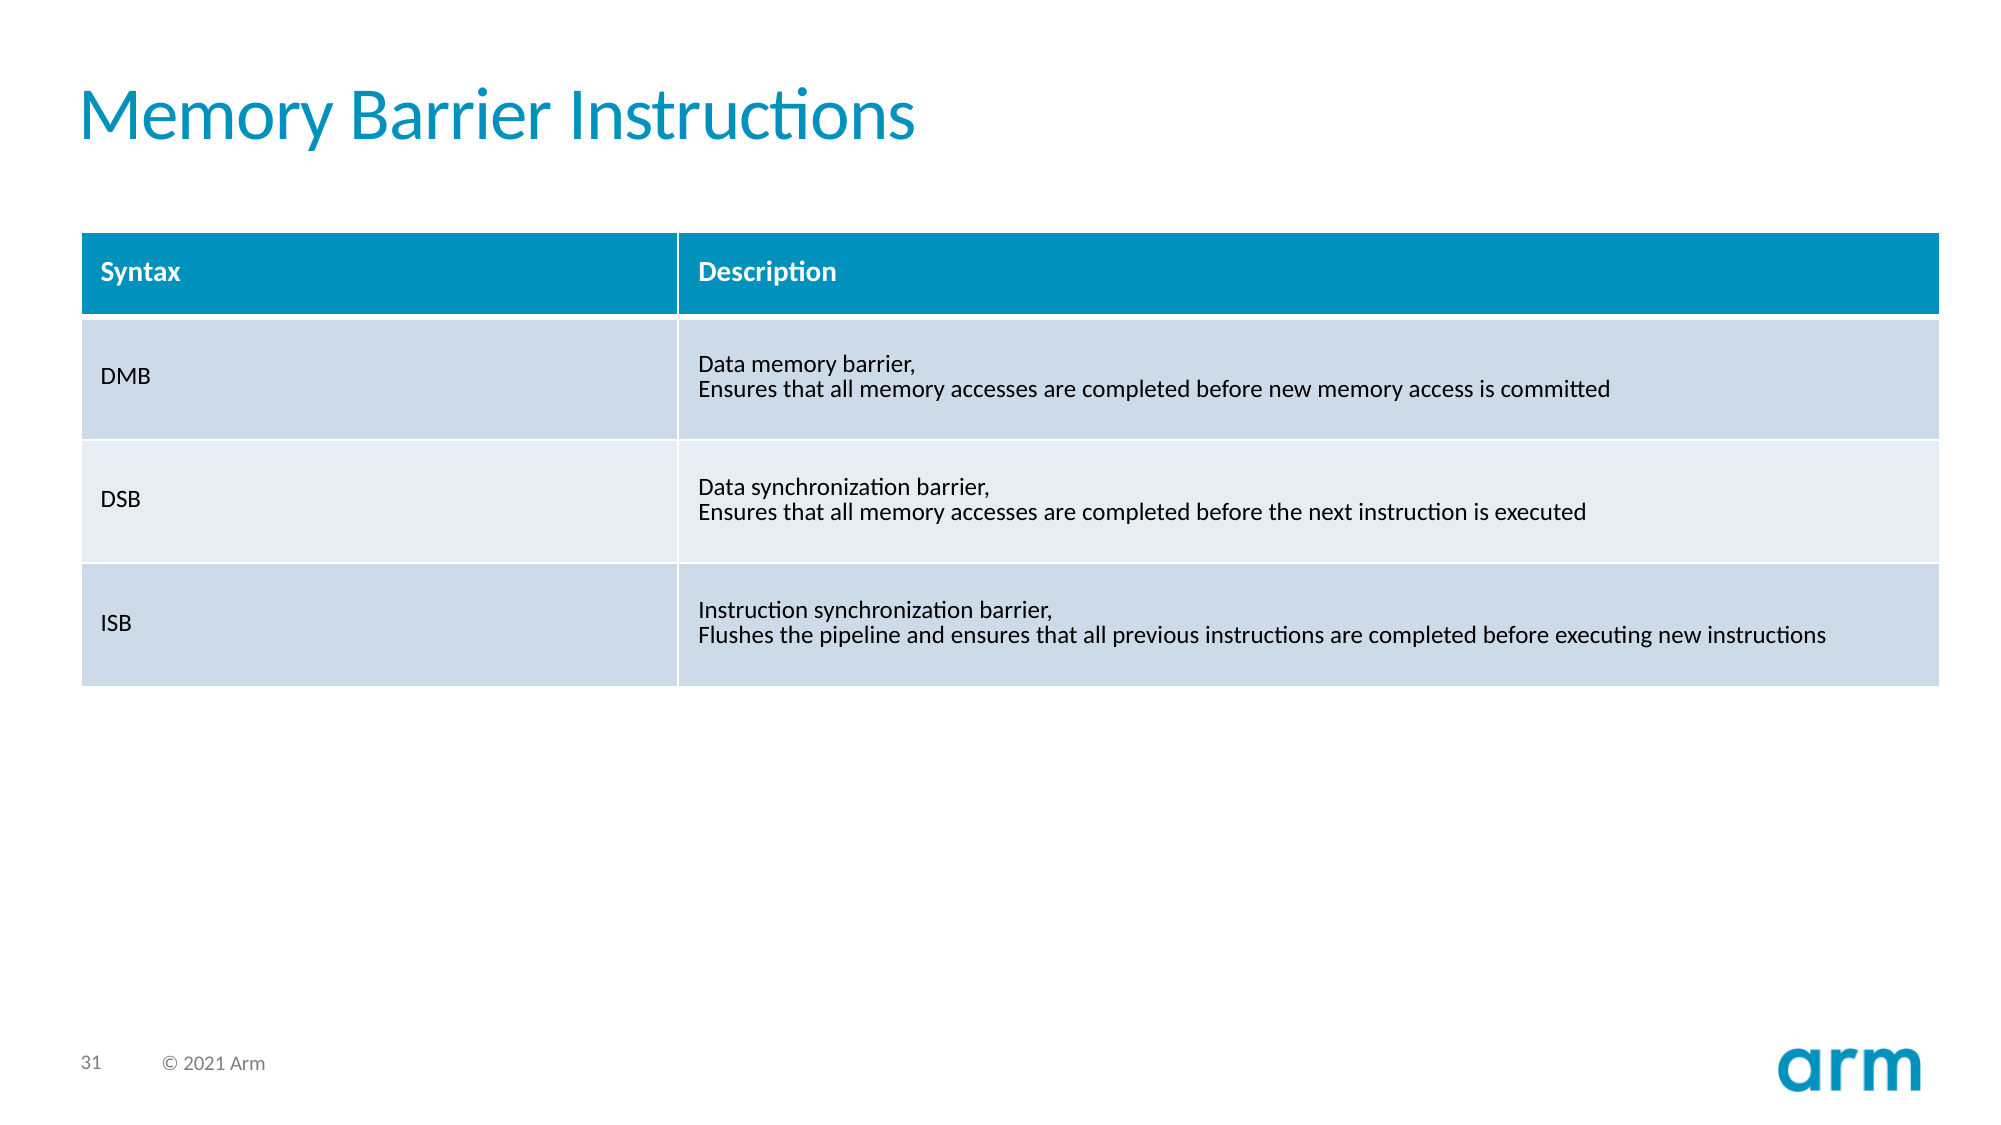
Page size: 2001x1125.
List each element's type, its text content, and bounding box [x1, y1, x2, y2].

table_cell Data synchronization barrier, Ensures that all memory accesses are completed before the next instruction is executed [679, 441, 1939, 562]
picture [1777, 1047, 1922, 1093]
table_cell Instruction synchronization barrier, Flushes the pipeline and ensures that all previous instructions are completed before executing new instructions [679, 564, 1939, 686]
table_cell Data memory barrier, Ensures that all memory accesses are completed before new memory access is committed [679, 320, 1939, 439]
table_cell ISB [82, 564, 677, 686]
table_header Syntax [82, 233, 677, 314]
title Memory Barrier Instructions [78, 78, 1922, 186]
table_cell DMB [82, 320, 677, 439]
table_cell DSB [82, 441, 677, 562]
table_header Description [679, 233, 1939, 314]
